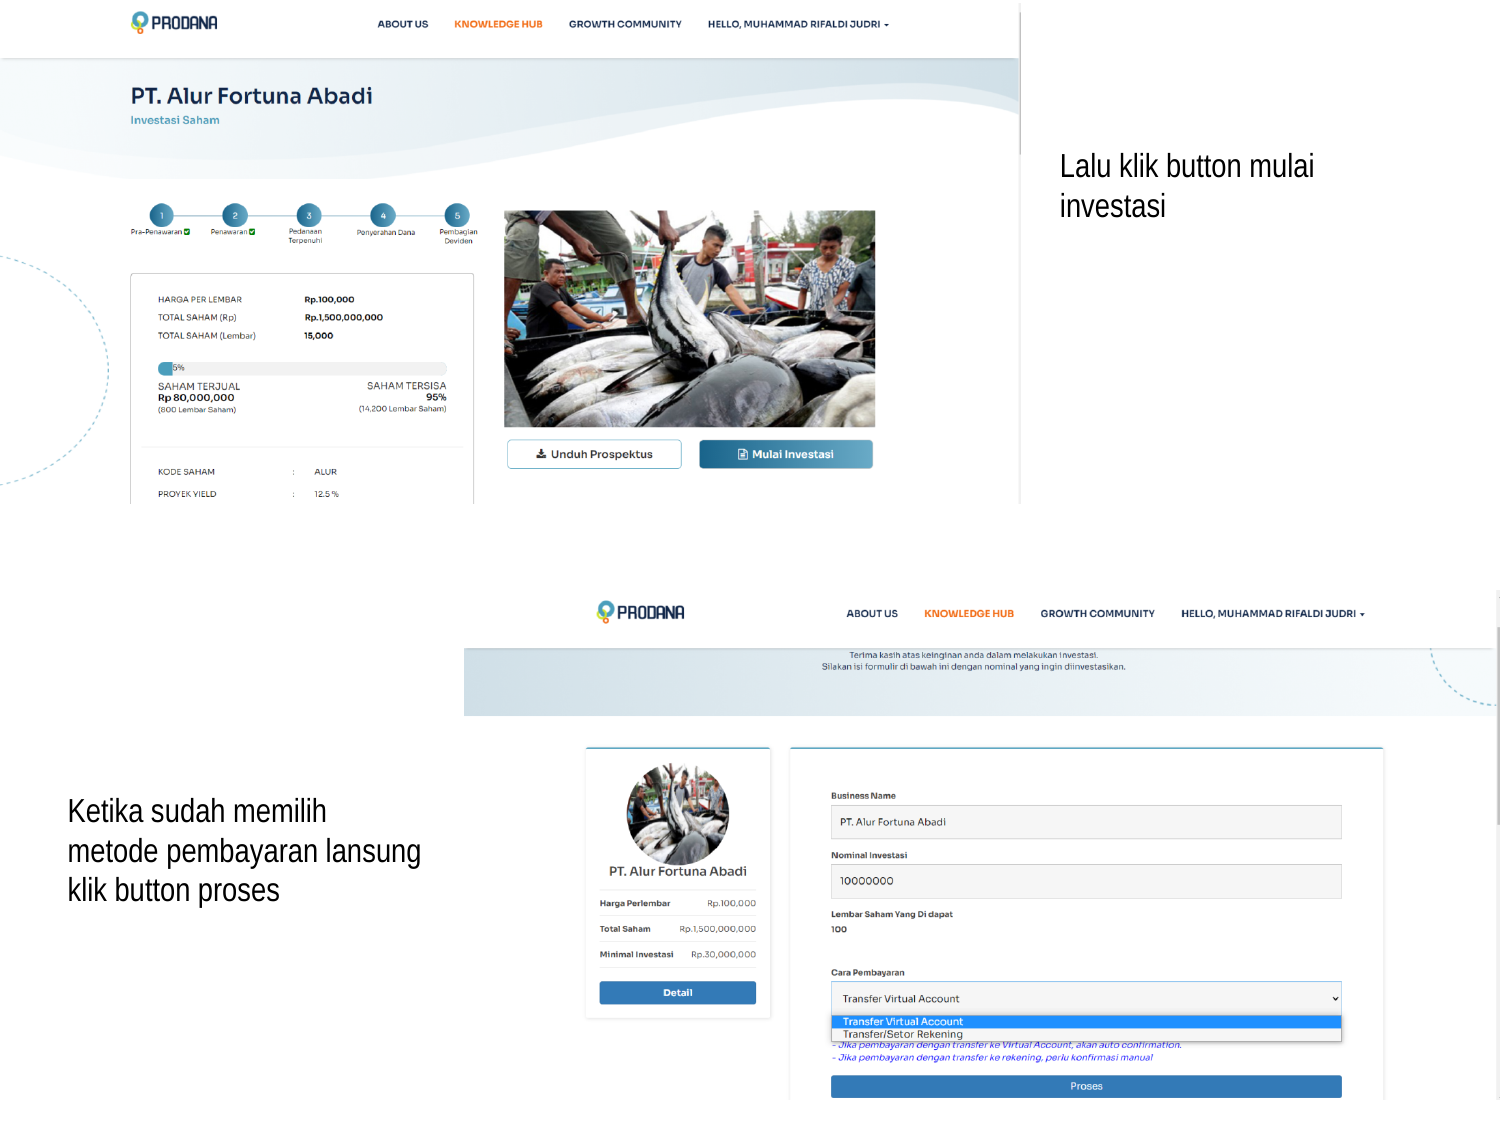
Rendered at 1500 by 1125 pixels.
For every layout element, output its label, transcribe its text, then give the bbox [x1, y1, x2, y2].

text_box Lalu klik button mulai investasi [1045, 137, 1424, 232]
text_box Ketika sudah memilih metode pembayaran lansung klik button proses [53, 781, 441, 916]
picture [0, 3, 1021, 504]
picture [464, 589, 1500, 1100]
